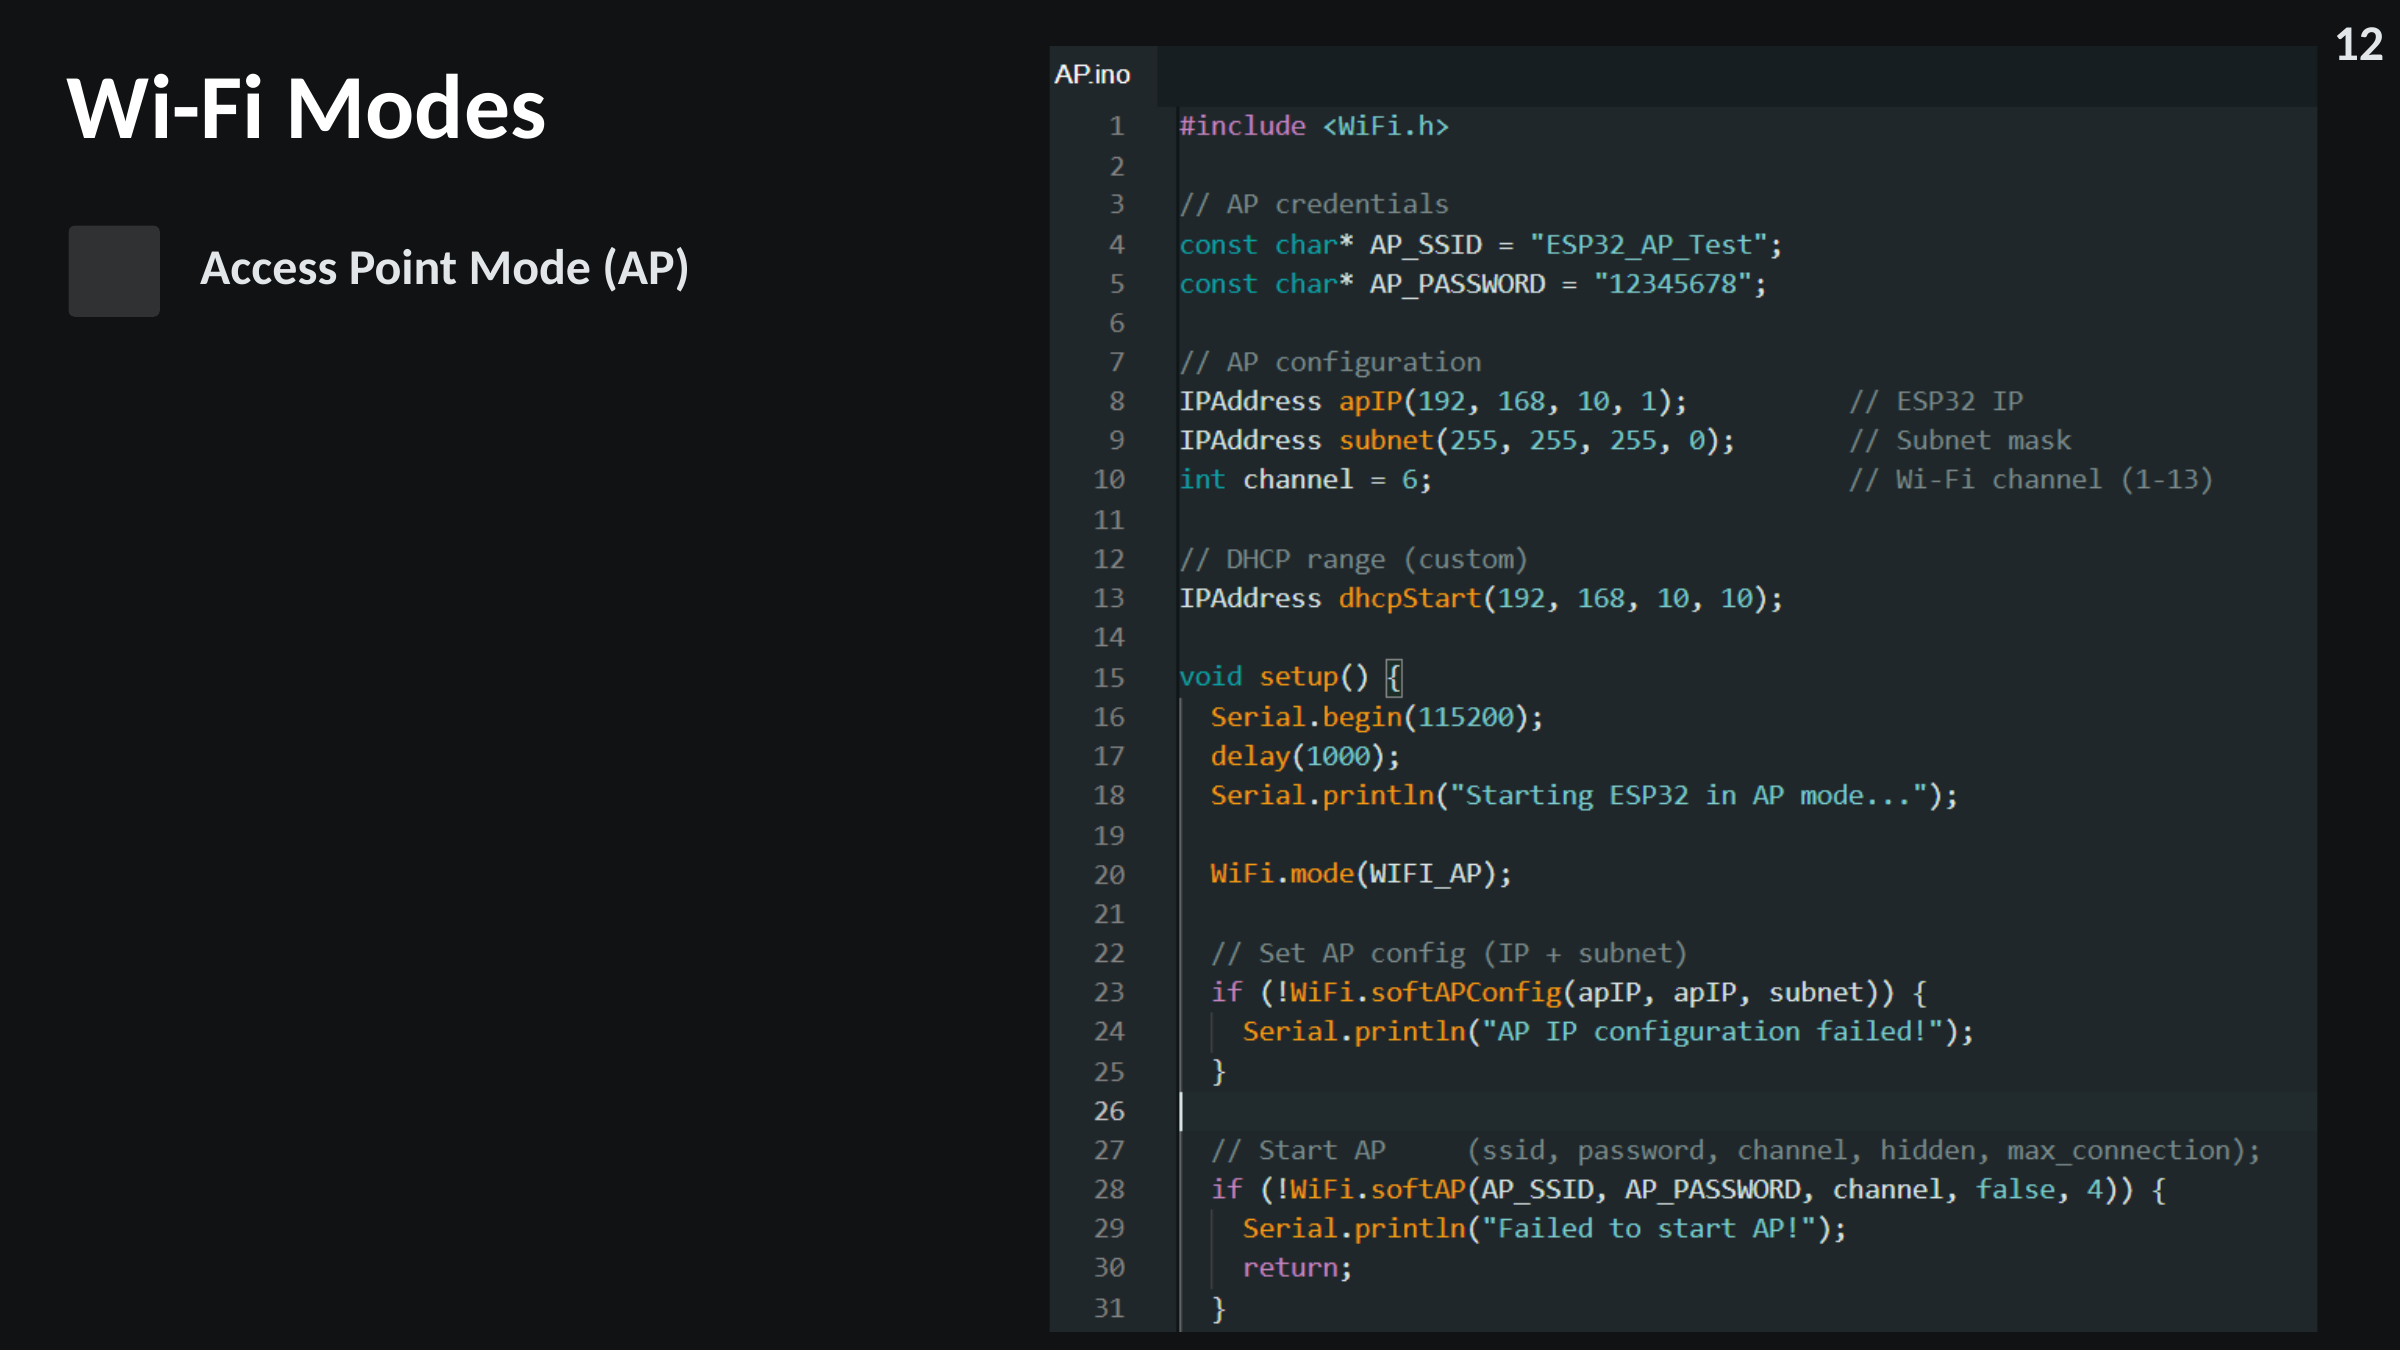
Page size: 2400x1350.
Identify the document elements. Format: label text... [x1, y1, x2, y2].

text_box 12 [2317, 0, 2400, 80]
text_box [68, 225, 160, 317]
text_box Wi-Fi Modes [66, 46, 675, 186]
text_box Access Point Mode (AP) [200, 239, 699, 297]
picture [1049, 46, 2318, 1332]
